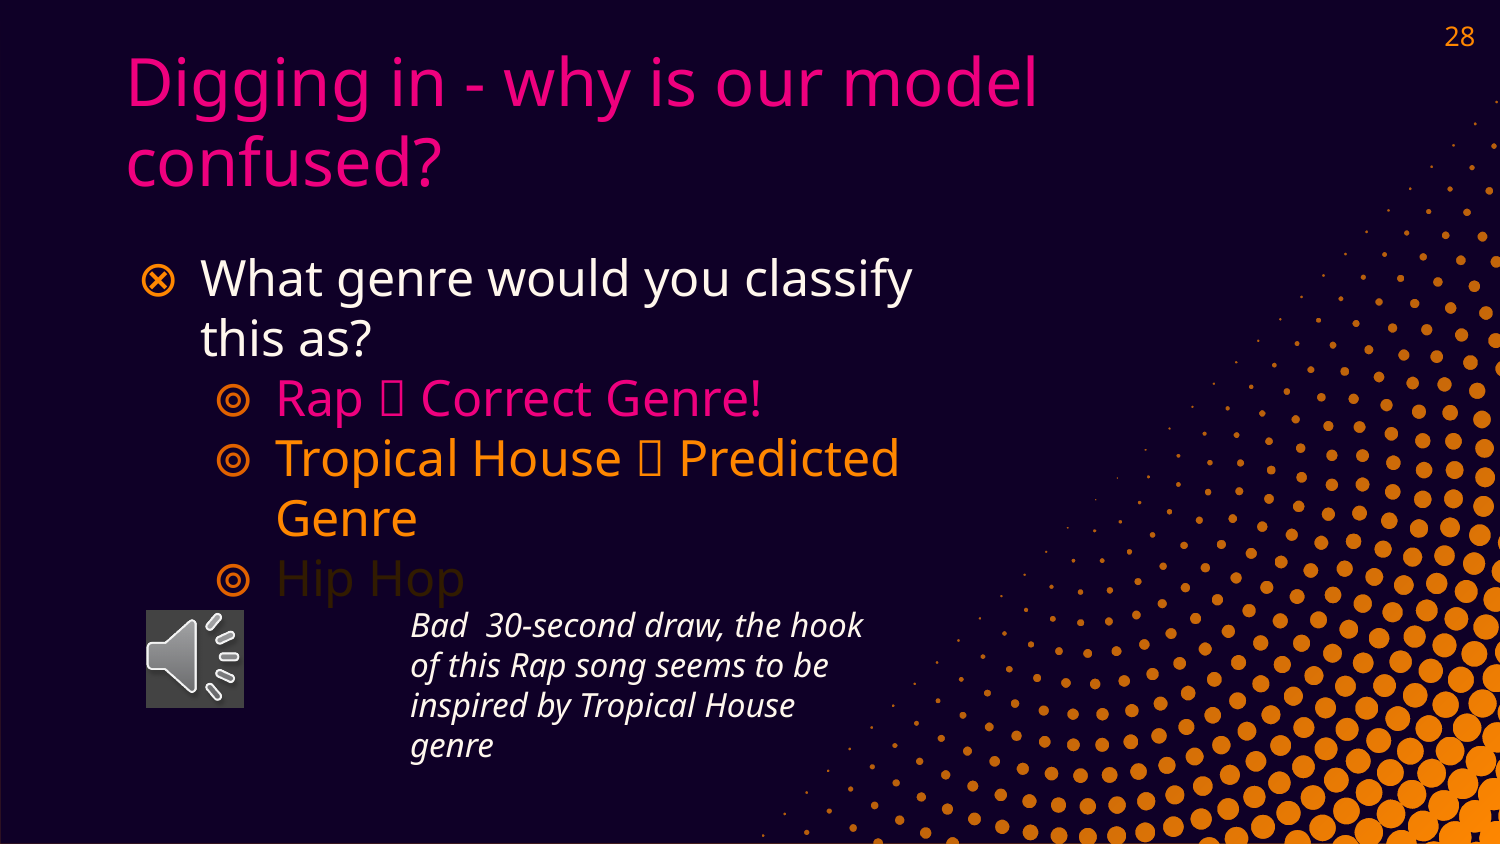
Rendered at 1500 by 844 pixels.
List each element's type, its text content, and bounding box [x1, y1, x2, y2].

text_box Bad 30-second draw, the hook of this Rap song seems to be inspired by Tropical House genre [395, 596, 888, 772]
picture [145, 609, 246, 710]
title Digging in - why is our model confused? [125, 58, 1152, 200]
slide_number 28 [1385, 5, 1476, 71]
list What genre would you classify this as? Rap  Correct Genre! Tropical House  Predicted Genre Hip Hop [125, 246, 1010, 808]
